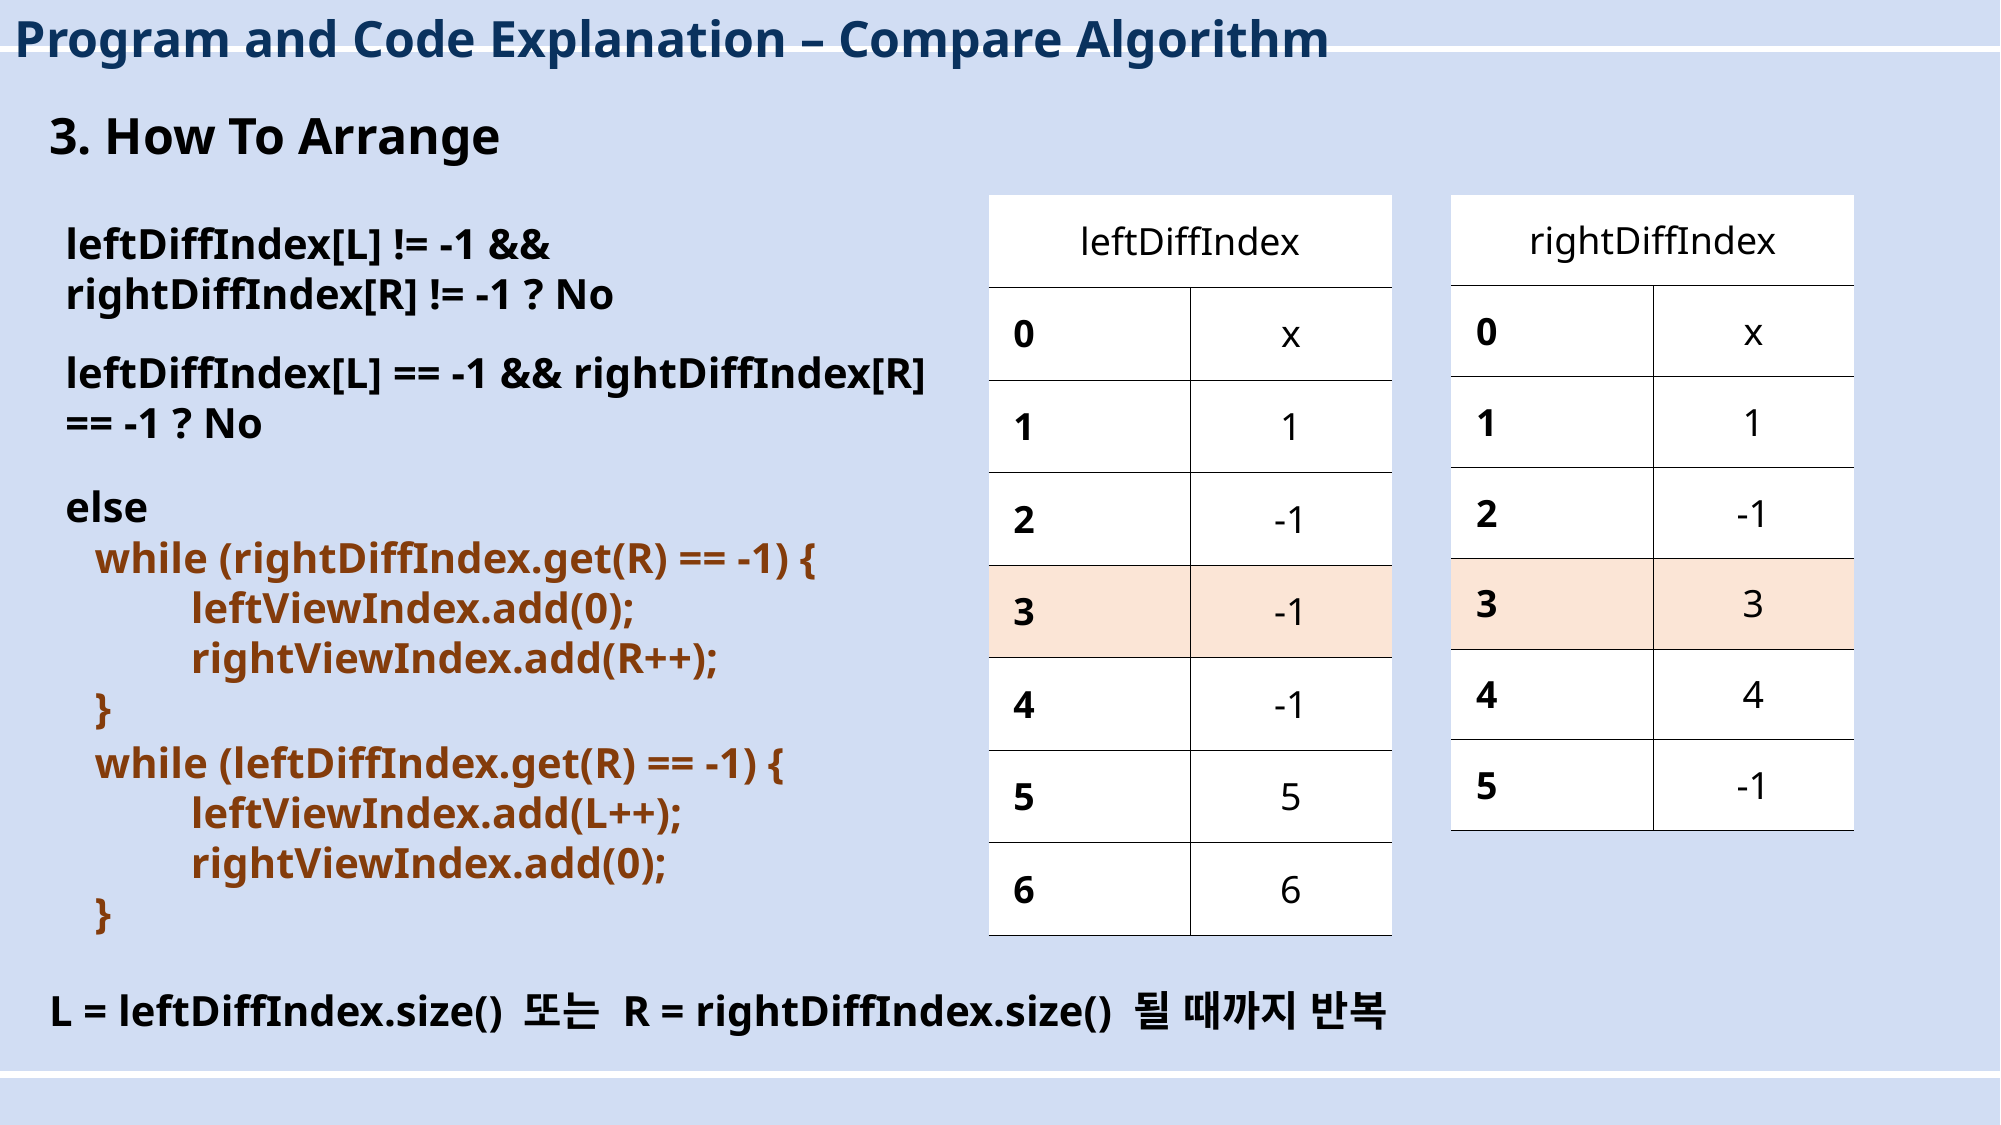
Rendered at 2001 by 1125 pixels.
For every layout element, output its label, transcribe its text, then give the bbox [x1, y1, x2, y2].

table_cell 5 [1451, 740, 1653, 830]
table_cell 2 [1451, 468, 1653, 558]
table_cell 5 [989, 751, 1190, 842]
text_box while (leftDiffIndex.get(R) == -1) { leftViewIndex.add(L++); rightViewIndex.add(0); } [26, 729, 946, 945]
table_header leftDiffIndex [989, 195, 1392, 287]
table_cell x [1191, 288, 1392, 380]
table_cell 3 [1451, 559, 1653, 649]
table_cell 1 [1191, 381, 1392, 472]
table_cell 4 [1654, 650, 1854, 739]
table_cell 6 [989, 843, 1190, 935]
table_cell 3 [989, 566, 1190, 657]
table_cell 5 [1191, 751, 1392, 842]
text_box Program and Code Explanation – Compare Algorithm [0, 0, 1653, 48]
table_cell -1 [1654, 468, 1854, 558]
table_cell 1 [1451, 377, 1653, 467]
table_cell -1 [1191, 566, 1392, 657]
table_cell x [1654, 286, 1854, 376]
table_header rightDiffIndex [1451, 195, 1854, 285]
table_cell 4 [1451, 650, 1653, 739]
table_cell 6 [1191, 843, 1392, 935]
text_box leftDiffIndex[L] != -1 && rightDiffIndex[R] != -1 ? No [50, 210, 946, 326]
table_cell 3 [1654, 559, 1854, 649]
text_box L = leftDiffIndex.size() 또는 R = rightDiffIndex.size() 될 때까지 반복 [34, 977, 1499, 1043]
text_box else [50, 473, 946, 524]
table_cell 1 [989, 381, 1190, 472]
text_box leftDiffIndex[L] == -1 && rightDiffIndex[R] == -1 ? No [50, 339, 946, 455]
table_cell 0 [989, 288, 1190, 380]
table_cell 0 [1451, 286, 1653, 376]
table_cell 2 [989, 473, 1190, 565]
table_cell -1 [1191, 473, 1392, 565]
table_cell -1 [1654, 740, 1854, 830]
text_box Program and Code Explanation – Compare Algorithm [0, 49, 1653, 75]
table_cell 4 [989, 658, 1190, 750]
text_box while (rightDiffIndex.get(R) == -1) { leftViewIndex.add(0); rightViewIndex.add(R++); } [26, 524, 946, 729]
text_box 3. How To Arrange [34, 97, 1277, 173]
table_cell 1 [1654, 377, 1854, 467]
table_cell -1 [1191, 658, 1392, 750]
